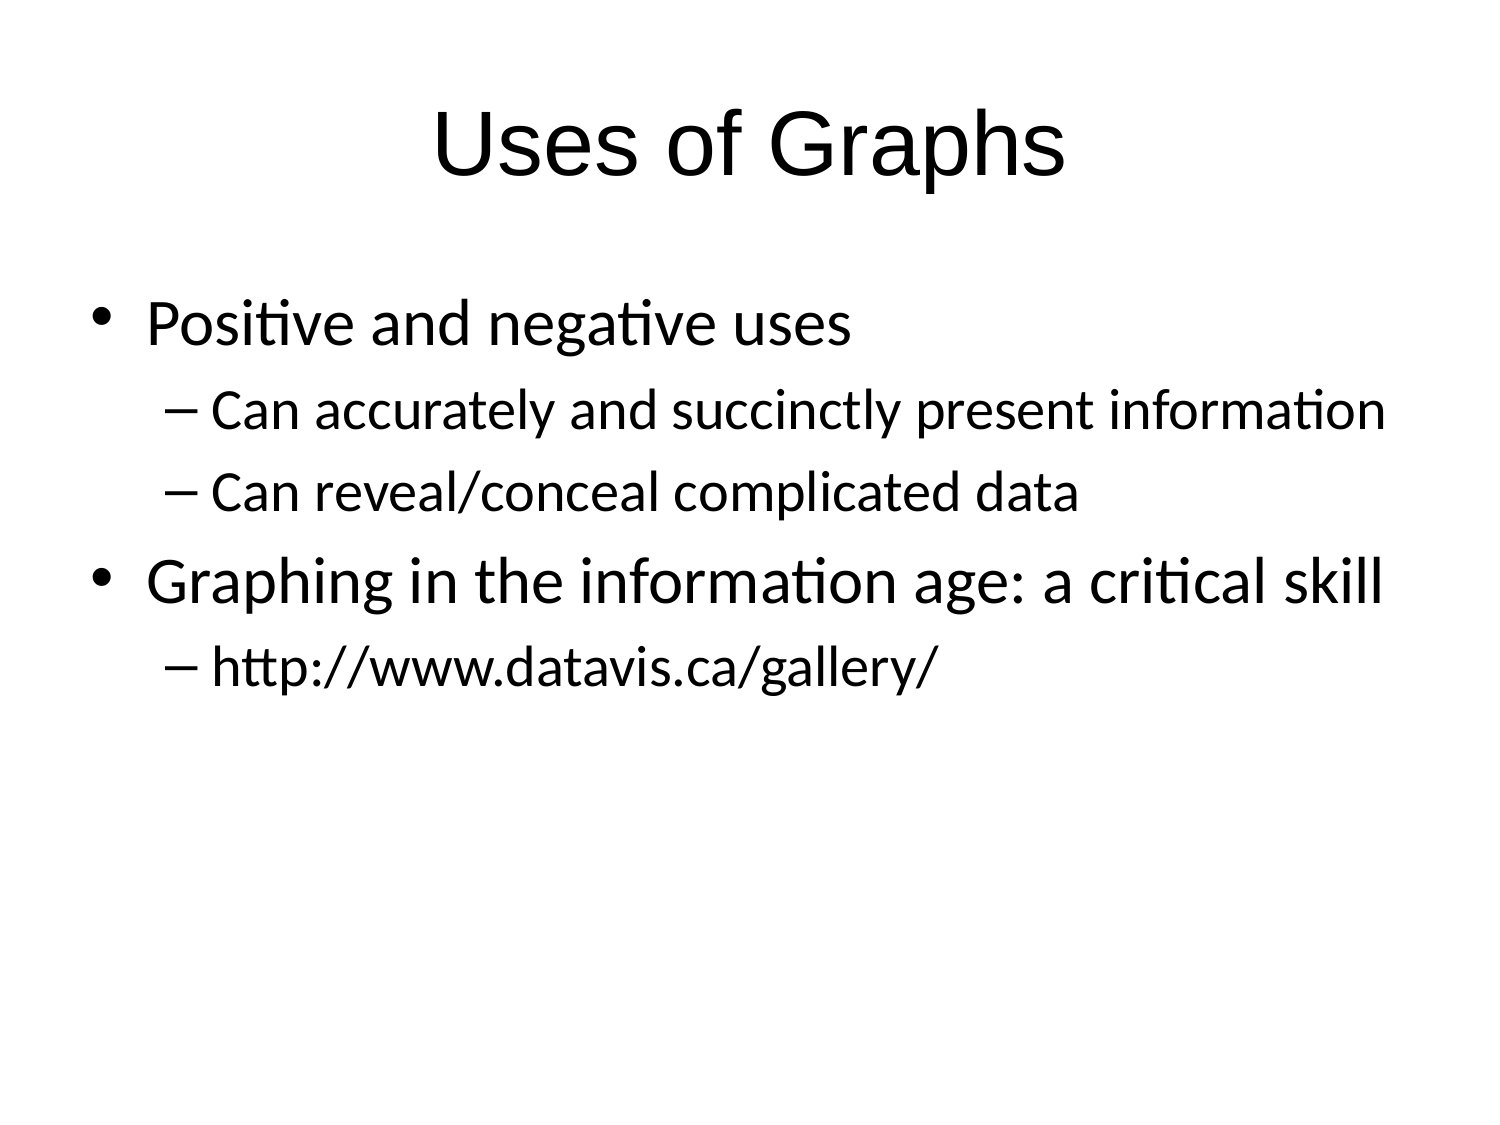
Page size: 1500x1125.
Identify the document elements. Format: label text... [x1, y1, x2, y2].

list Positive and negative uses Can accurately and succinctly present information Can reveal/conceal complicated data Graphing in the information age: a critical skill http://www.datavis.ca/gallery/ [75, 262, 1425, 1005]
title Uses of Graphs [75, 45, 1425, 233]
